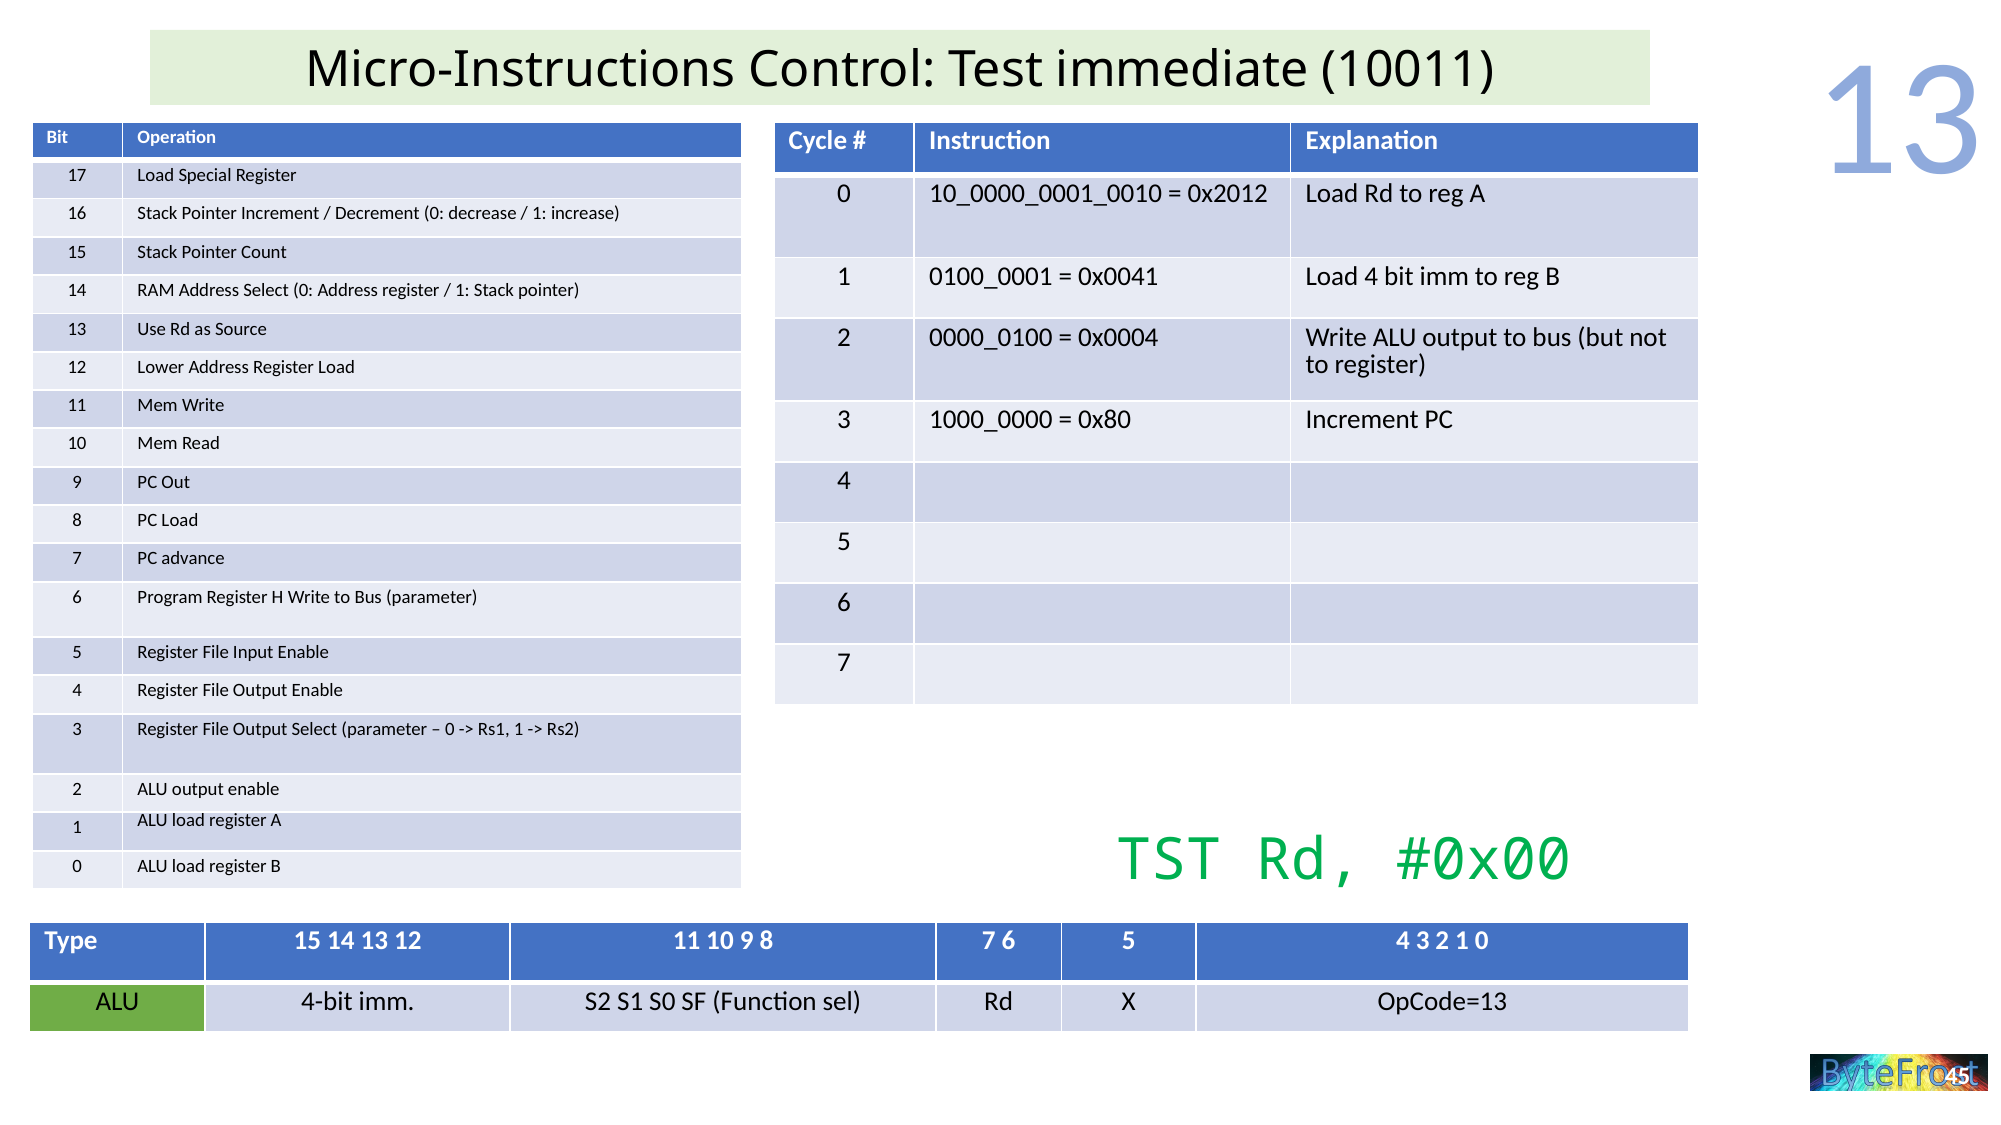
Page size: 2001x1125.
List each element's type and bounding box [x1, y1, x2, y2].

table_cell [33, 314, 122, 351]
table_cell [123, 199, 741, 236]
table_header [30, 923, 204, 980]
table_header [915, 123, 1290, 172]
table_cell [123, 775, 741, 811]
table_cell [33, 638, 122, 674]
table_header [33, 123, 122, 157]
table_cell [123, 353, 741, 389]
table_cell [1291, 258, 1698, 317]
table_cell [915, 178, 1290, 257]
table_cell [123, 638, 741, 674]
table_cell [33, 544, 122, 581]
picture [1810, 1054, 1988, 1091]
table_cell [30, 985, 204, 1031]
table_header [937, 923, 1061, 980]
table_cell [33, 276, 122, 313]
table_cell [1291, 402, 1698, 461]
table_header [1062, 923, 1195, 980]
table_cell [33, 852, 122, 888]
table_cell [33, 238, 122, 274]
table_cell [1291, 523, 1698, 582]
table_cell [915, 523, 1290, 582]
table_cell [33, 391, 122, 427]
table_cell [123, 676, 741, 713]
table_cell [915, 258, 1290, 317]
table_header [1197, 923, 1688, 980]
table_cell [123, 238, 741, 274]
table_header [1291, 123, 1698, 172]
text_box [1535, 1044, 1986, 1105]
table_header [206, 923, 509, 980]
table_cell [937, 985, 1061, 1031]
table_cell [33, 775, 122, 811]
table_cell [775, 319, 913, 400]
table_cell [123, 583, 741, 636]
table_cell [123, 852, 741, 888]
table_cell [33, 506, 122, 542]
table_cell [33, 813, 122, 850]
text_box [1799, 0, 1999, 215]
table_cell [1291, 463, 1698, 522]
table_header [511, 923, 935, 980]
table_cell [123, 391, 741, 427]
table_cell [33, 429, 122, 466]
table_cell [123, 163, 741, 198]
table_cell [33, 353, 122, 389]
table_cell [915, 584, 1290, 643]
table_cell [123, 429, 741, 466]
table_cell [1197, 985, 1688, 1031]
text_box [1066, 813, 1587, 899]
table_cell [915, 463, 1290, 522]
table_cell [775, 584, 913, 643]
table_cell [33, 676, 122, 713]
table_cell [33, 583, 122, 636]
table_cell [123, 813, 741, 850]
table_cell [775, 178, 913, 257]
table_cell [775, 258, 913, 317]
table_header [123, 123, 741, 157]
table_cell [775, 523, 913, 582]
table_cell [775, 463, 913, 522]
table_cell [123, 468, 741, 504]
table_header [775, 123, 913, 172]
table_cell [206, 985, 509, 1031]
table_cell [123, 276, 741, 313]
table_cell [33, 199, 122, 236]
table_cell [915, 319, 1290, 400]
table_cell [33, 163, 122, 198]
table_cell [1062, 985, 1195, 1031]
table_cell [915, 402, 1290, 461]
table_cell [1291, 319, 1698, 400]
title [150, 29, 1650, 105]
table_cell [123, 544, 741, 581]
table_cell [1291, 584, 1698, 643]
table_cell [511, 985, 935, 1031]
table_cell [915, 645, 1290, 704]
table_cell [775, 645, 913, 704]
table_cell [123, 715, 741, 773]
table_cell [123, 314, 741, 351]
table_cell [1291, 178, 1698, 257]
table_cell [33, 468, 122, 504]
table_cell [1291, 645, 1698, 704]
table_cell [33, 715, 122, 773]
table_cell [123, 506, 741, 542]
table_cell [775, 402, 913, 461]
